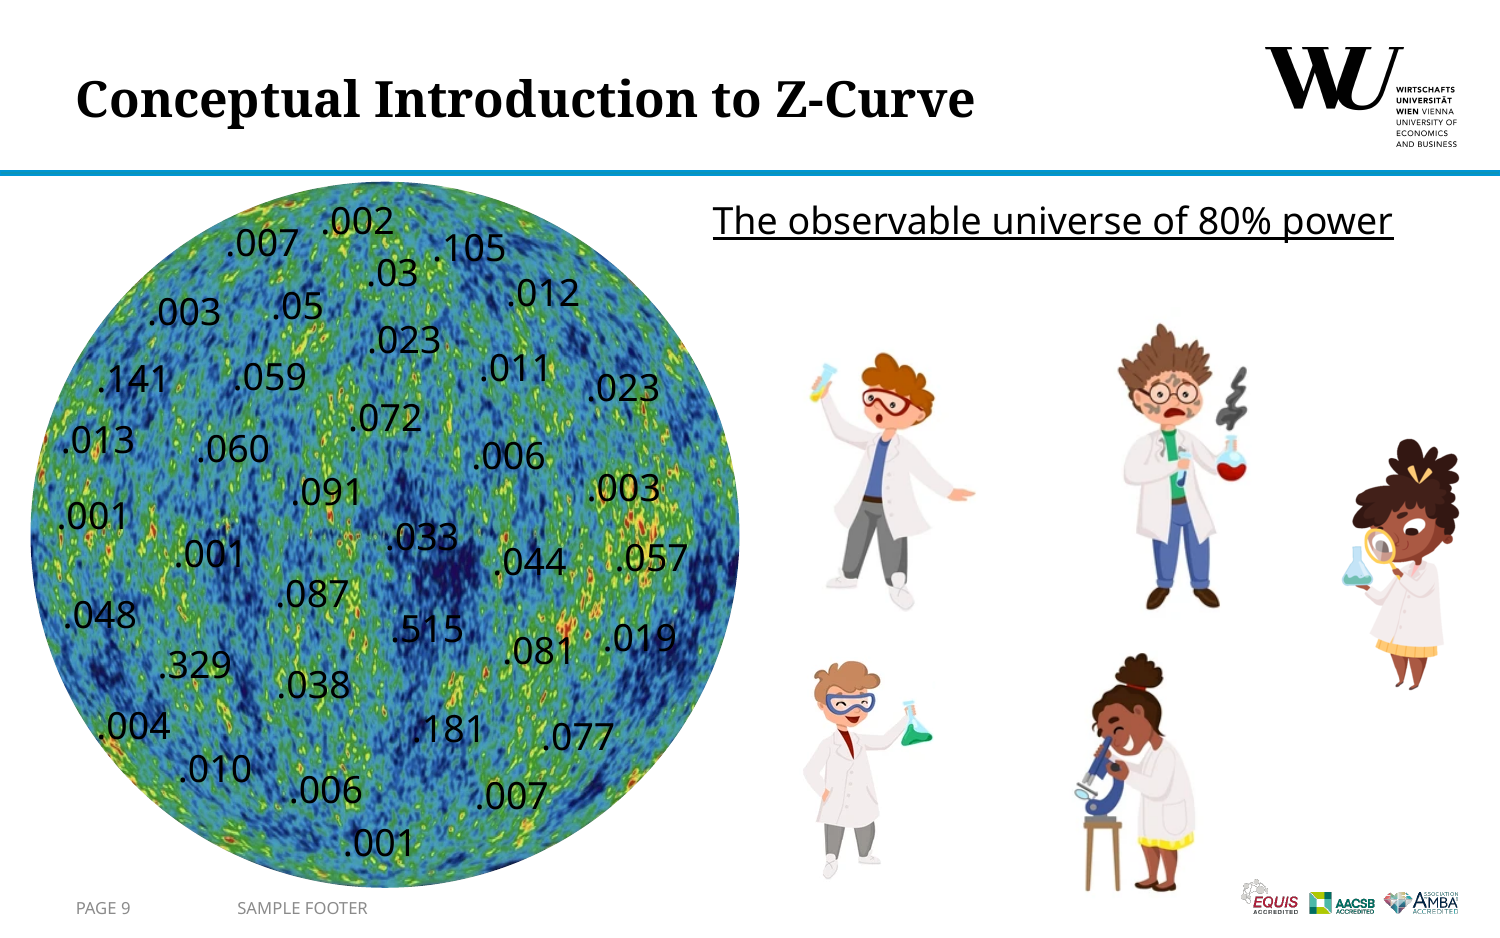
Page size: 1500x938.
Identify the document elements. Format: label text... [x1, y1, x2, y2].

slide_number Page 9 [75, 888, 223, 931]
picture [1313, 417, 1500, 698]
picture [1113, 307, 1264, 620]
footer Sample Footer [223, 887, 750, 931]
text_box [30, 181, 740, 888]
title Conceptual Introduction to Z-Curve [75, 22, 1198, 172]
picture [1241, 879, 1458, 914]
picture [1265, 47, 1457, 149]
text_box The observable universe of 80% power [740, 189, 1409, 249]
picture [1069, 626, 1207, 903]
picture [767, 322, 994, 909]
